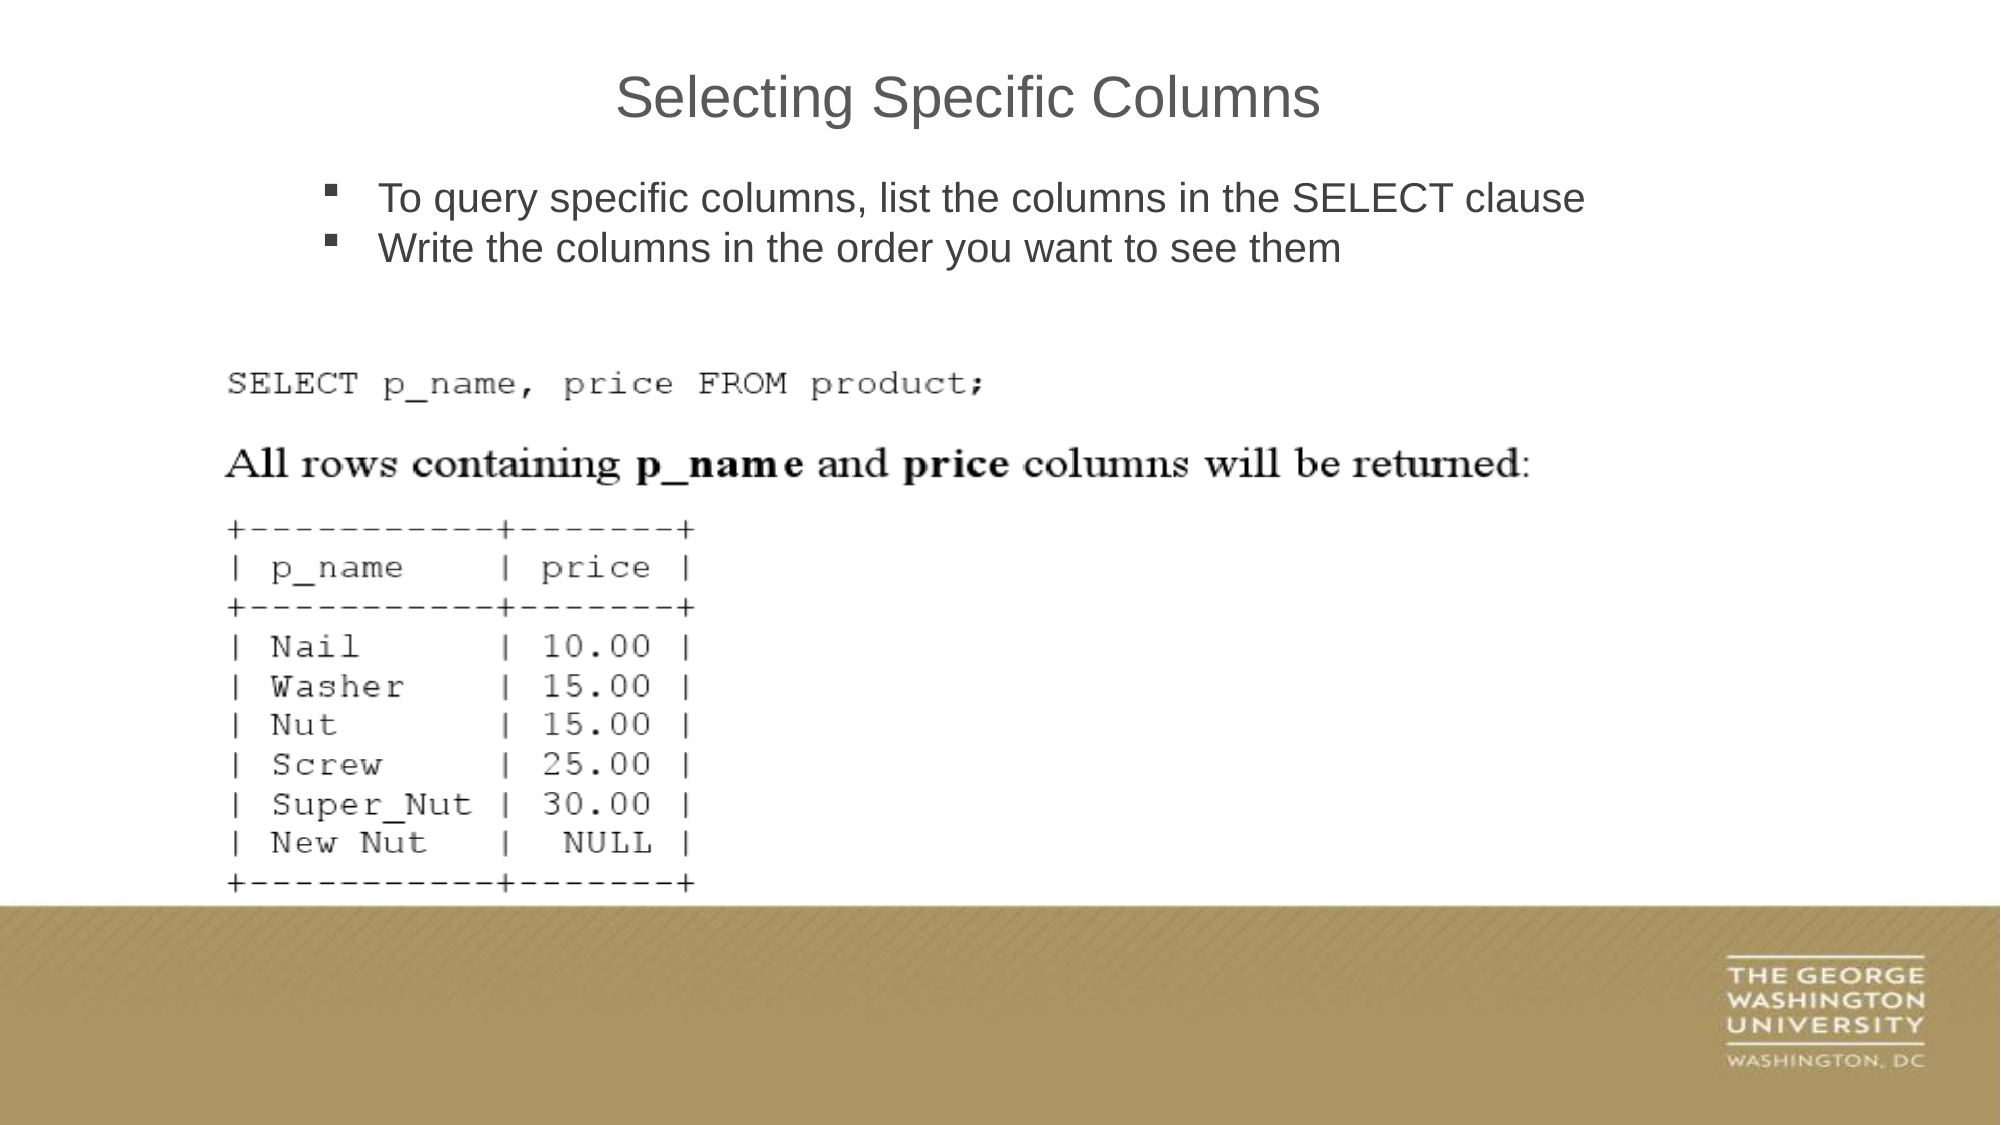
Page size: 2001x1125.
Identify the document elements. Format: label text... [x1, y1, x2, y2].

title Selecting Specific Columns [422, 51, 1533, 148]
text_box To query specific columns, list the columns in the SELECT clause Write the columns in the order you want to see them [306, 162, 1687, 355]
picture [0, 0, 2000, 1125]
